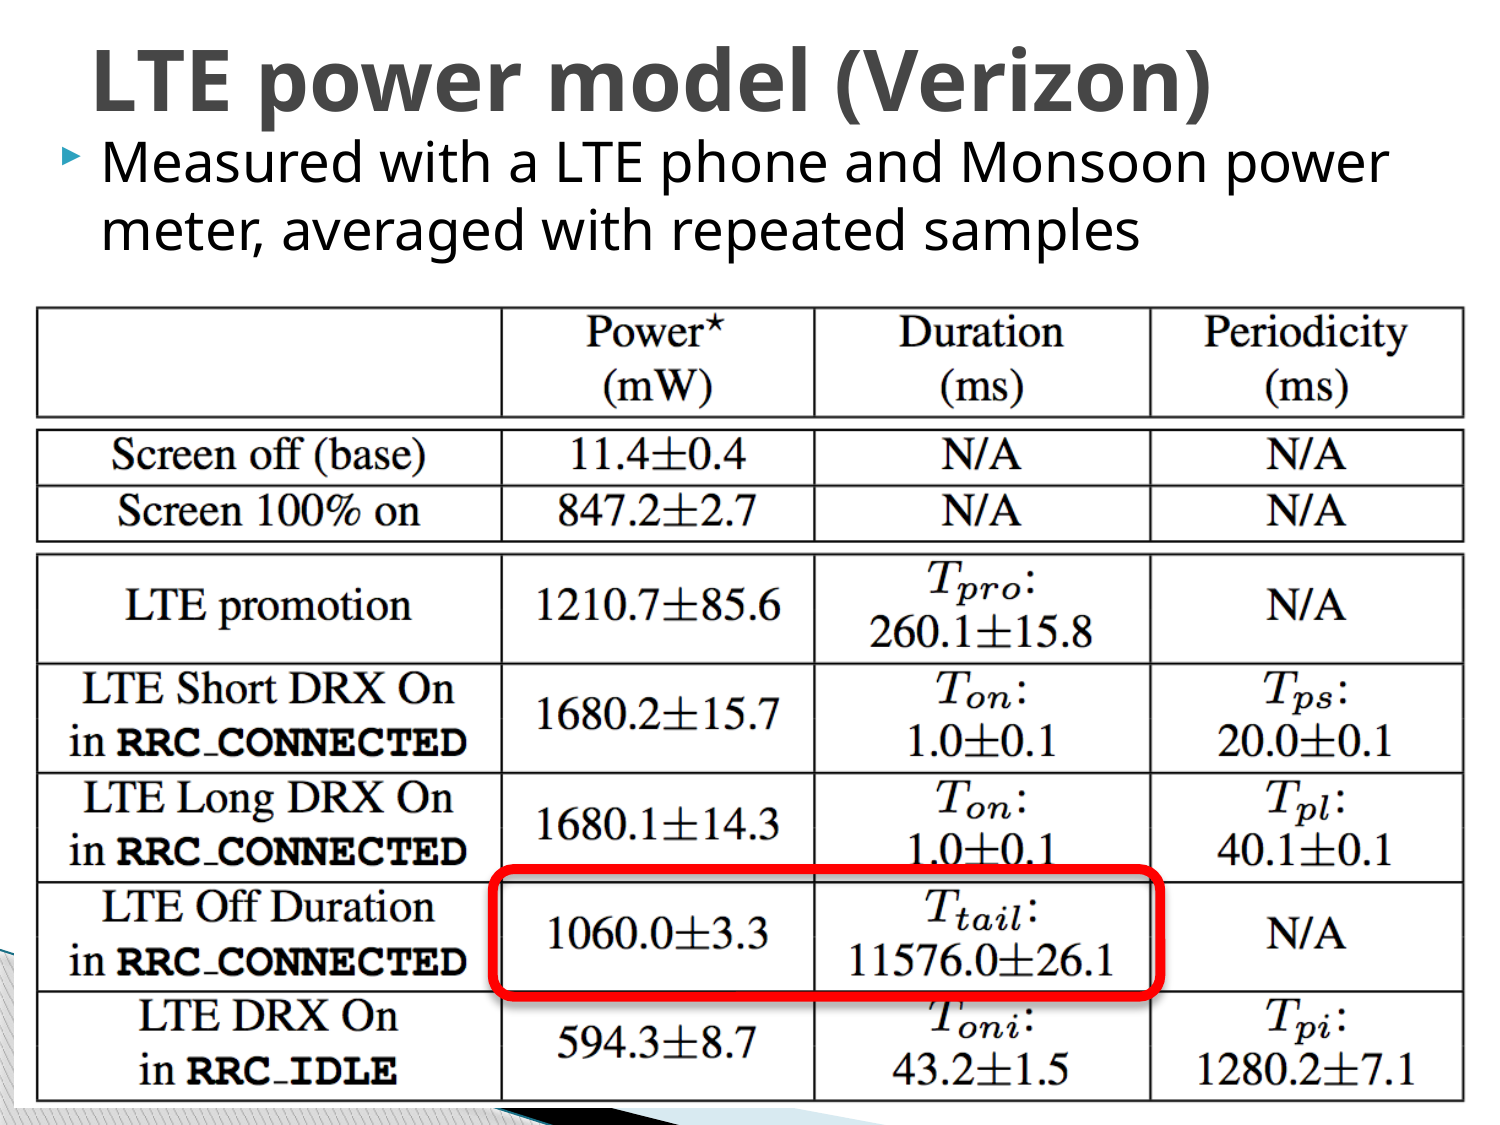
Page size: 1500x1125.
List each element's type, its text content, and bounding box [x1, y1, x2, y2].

title LTE power model (Verizon) [75, 0, 1425, 155]
list Measured with a LTE phone and Monsoon power meter, averaged with repeated samples [26, 119, 1432, 289]
picture [14, 289, 1480, 1108]
table_cell [0, 953, 9, 958]
table_cell [523, 1119, 542, 1125]
